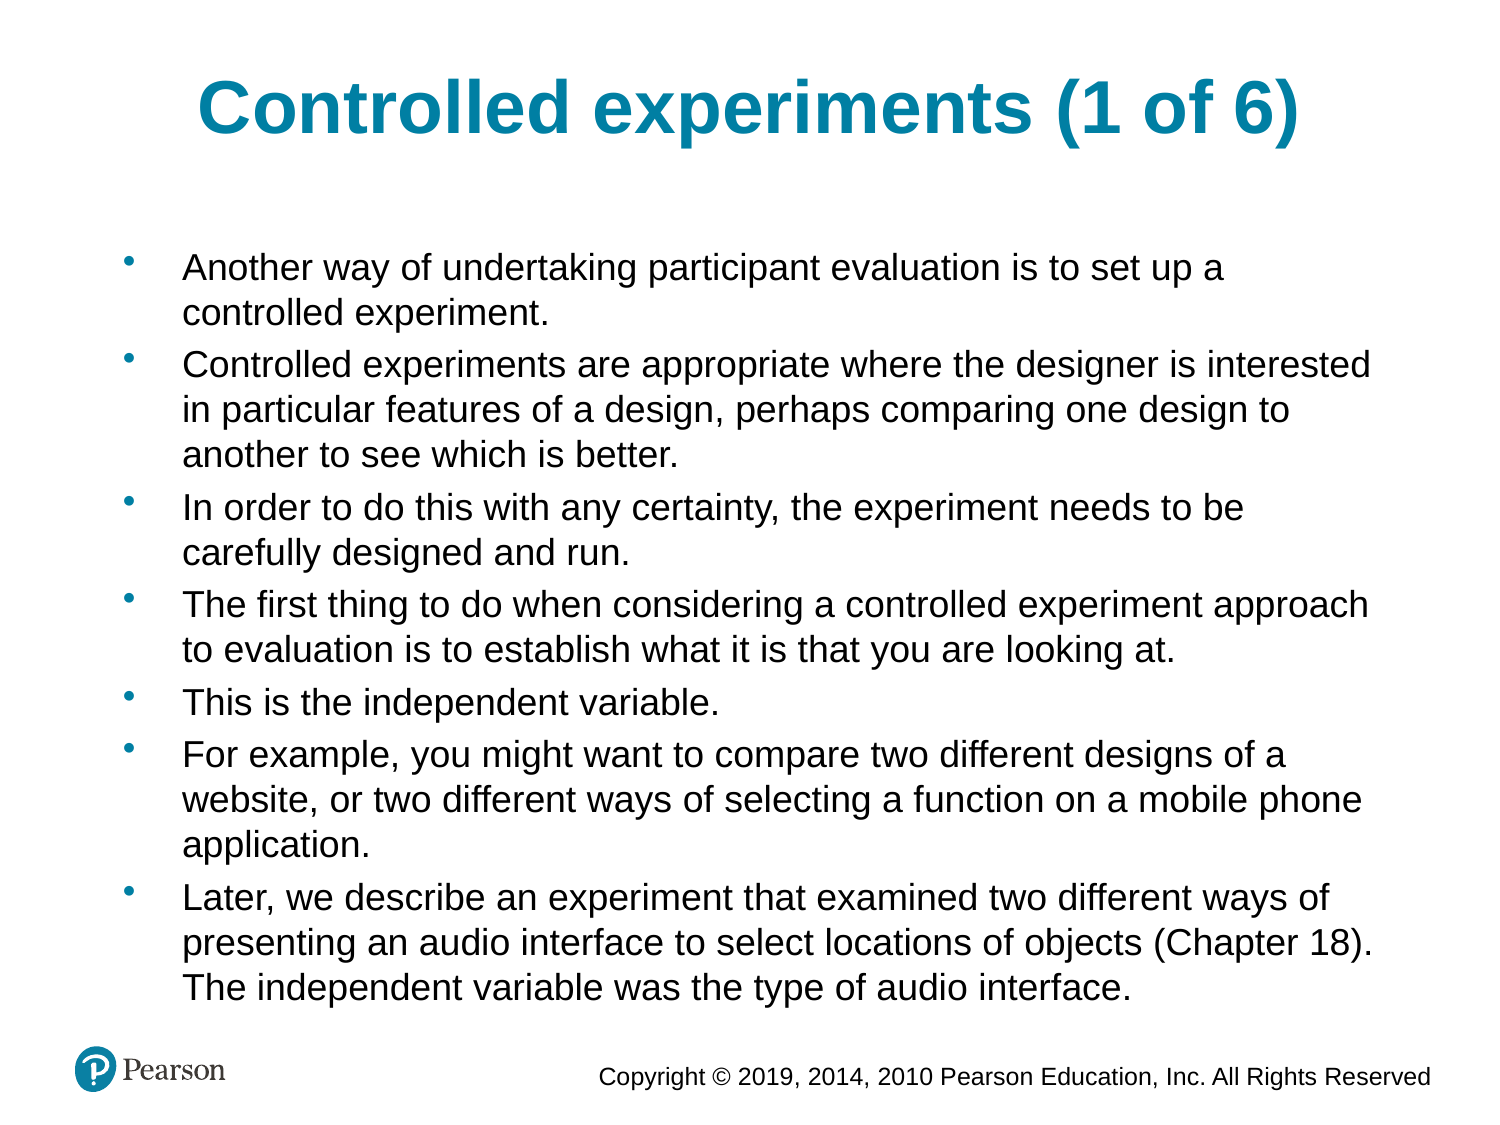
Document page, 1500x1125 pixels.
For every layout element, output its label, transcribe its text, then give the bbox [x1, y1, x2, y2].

list Another way of undertaking participant evaluation is to set up a controlled experiment. Controlled experiments are appropriate where the designer is interested in particular features of a design, perhaps comparing one design to another to see which is better. In order to do this with any certainty, the experiment needs to be carefully designed and run. The first thing to do when considering a controlled experiment approach to evaluation is to establish what it is that you are looking at. This is the independent variable. For example, you might want to compare two different designs of a website, or two different ways of selecting a function on a mobile phone application. Later, we describe an experiment that examined two different ways of presenting an audio interface to select locations of objects (Chapter 18). The independent variable was the type of audio interface. [107, 235, 1402, 1030]
title Controlled experiments (1 of 6) [103, 41, 1397, 167]
